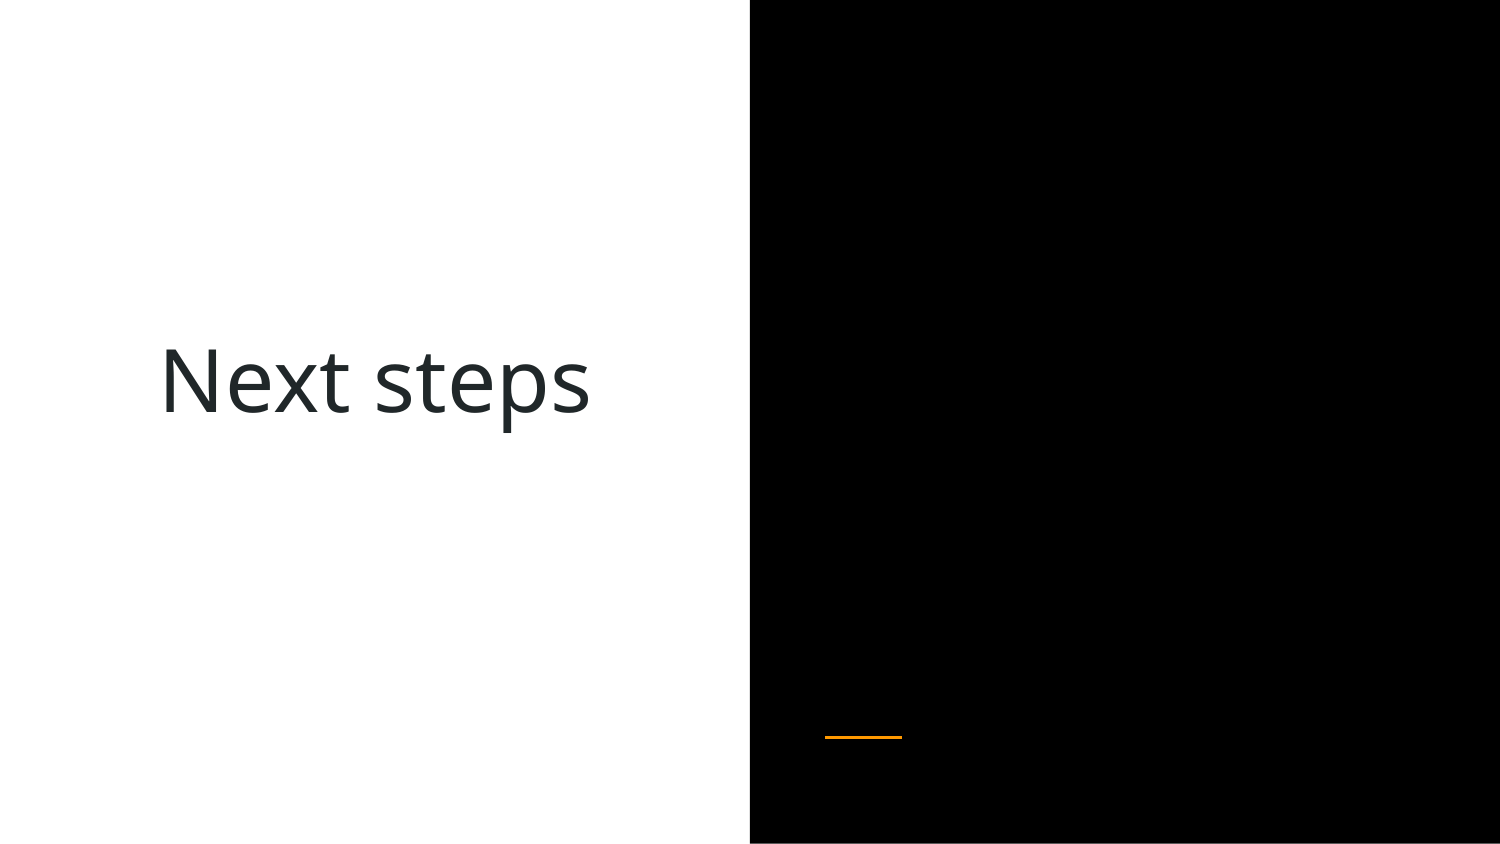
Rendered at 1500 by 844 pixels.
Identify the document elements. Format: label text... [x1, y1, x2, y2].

title Next steps [43, 197, 708, 446]
